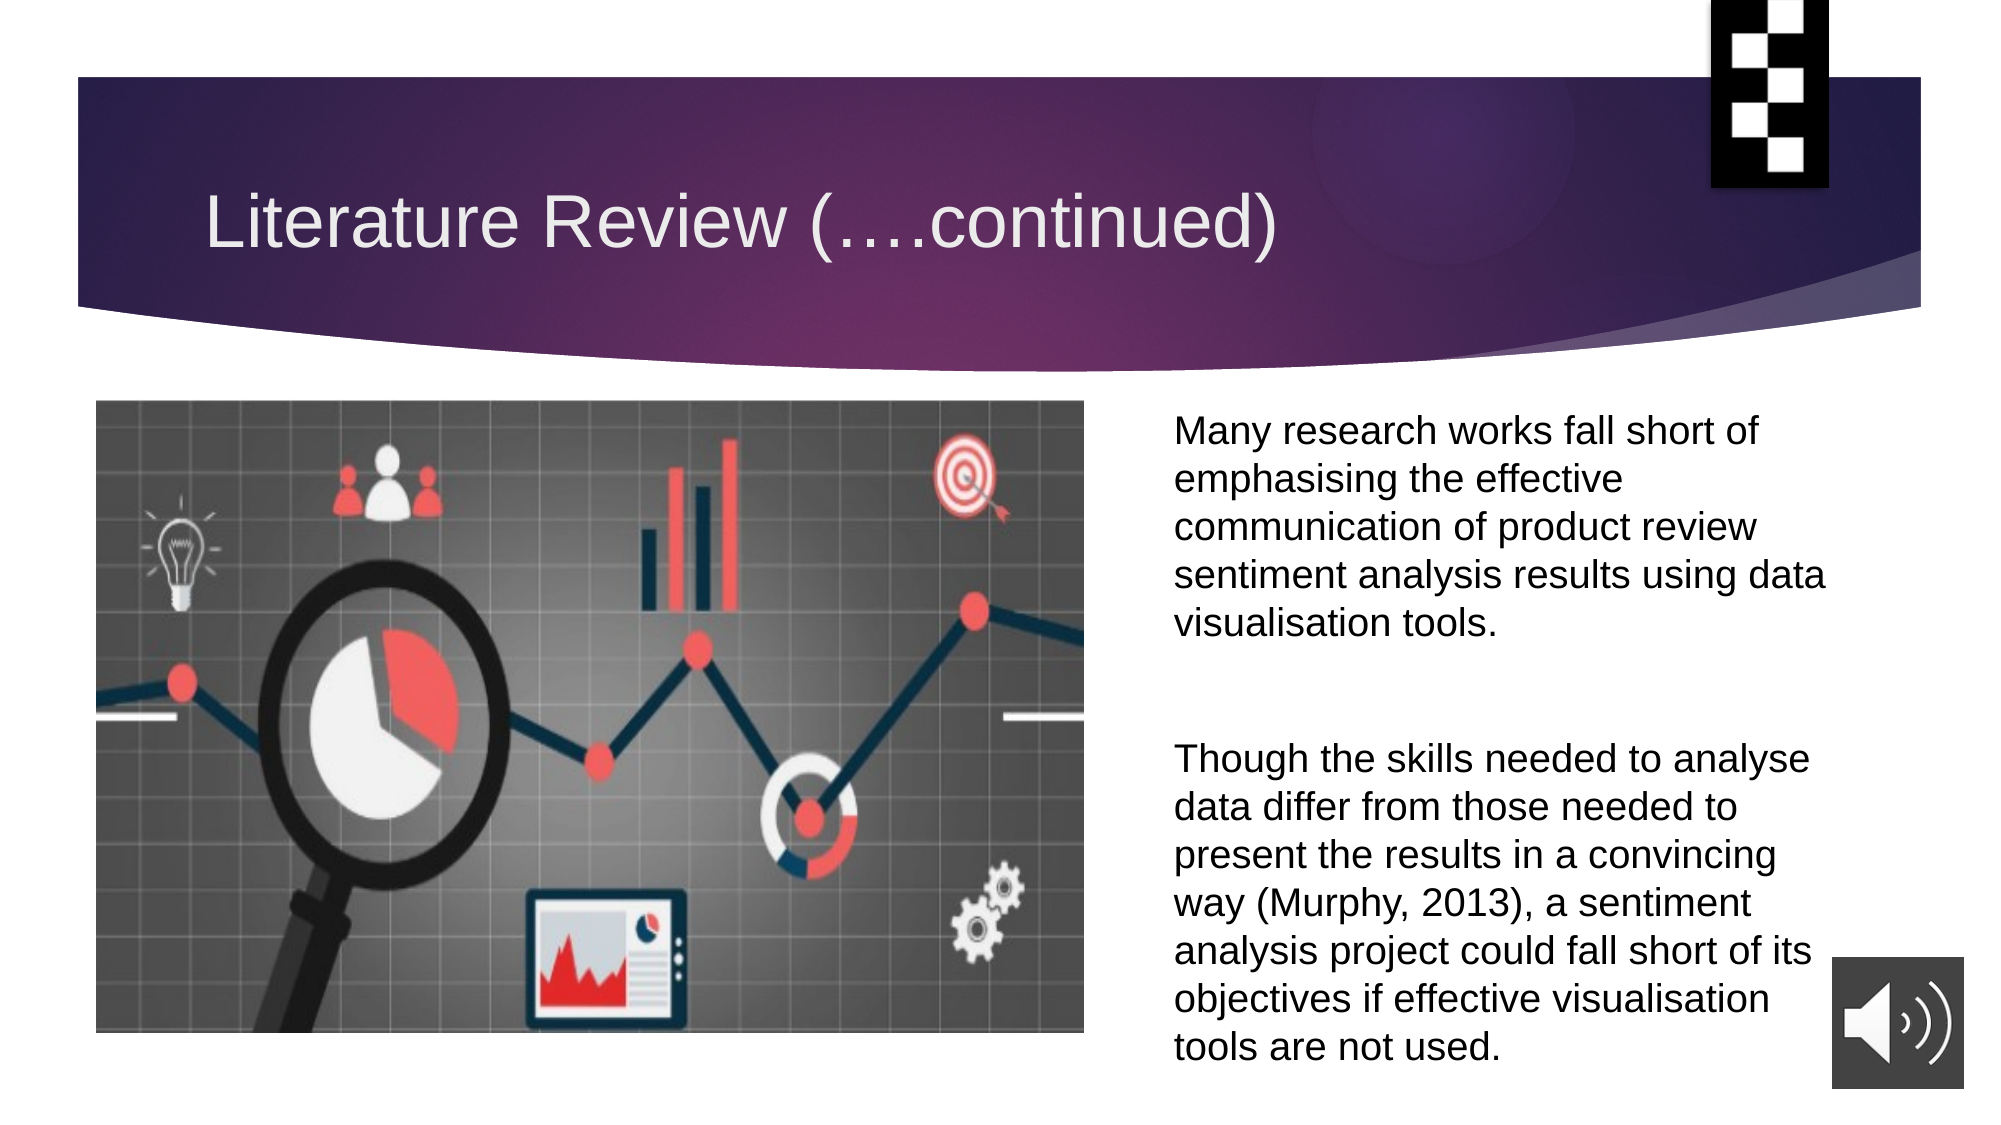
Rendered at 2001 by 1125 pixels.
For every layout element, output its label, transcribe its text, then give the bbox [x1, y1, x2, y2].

picture [1711, 0, 1829, 188]
list Many research works fall short of emphasising the effective communication of product review sentiment analysis results using data visualisation tools. Though the skills needed to analyse data differ from those needed to present the results in a convincing way (Murphy, 2013), a sentiment analysis project could fall short of its objectives if effective visualisation tools are not used. [1159, 396, 1861, 1083]
title Literature Review (….continued) [189, 159, 1627, 276]
picture [96, 398, 1084, 1033]
picture [1830, 955, 1965, 1090]
